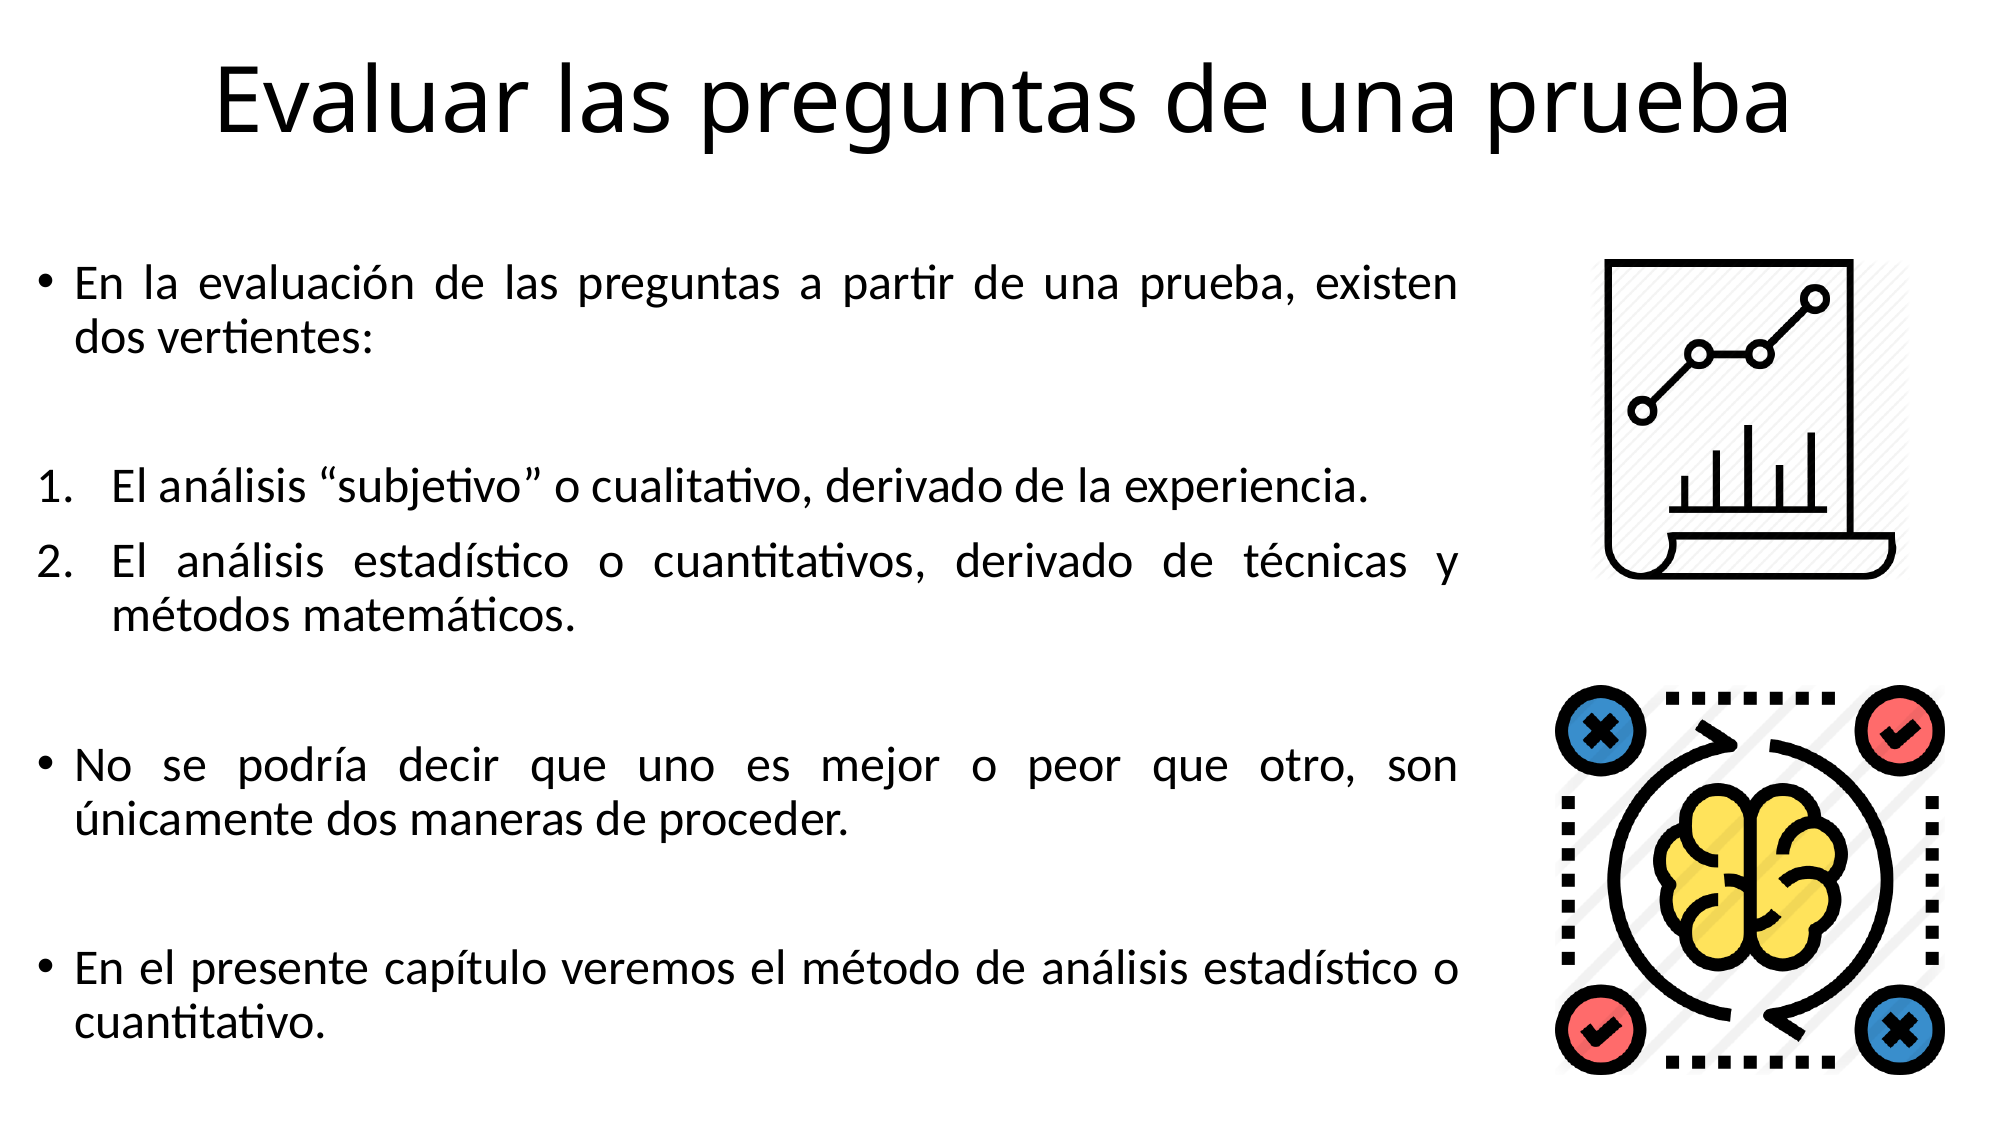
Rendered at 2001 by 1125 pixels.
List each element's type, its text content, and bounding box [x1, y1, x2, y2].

list En la evaluación de las preguntas a partir de una prueba, existen dos vertientes: El análisis “subjetivo” o cualitativo, derivado de la experiencia. El análisis estadístico o cuantitativos, derivado de técnicas y métodos matemáticos. No se podría decir que uno es mejor o peor que otro, son únicamente dos maneras de proceder. En el presente capítulo veremos el método de análisis estadístico o cuantitativo. [21, 248, 1476, 1099]
title Evaluar las preguntas de una prueba [39, 16, 1969, 190]
picture [1589, 259, 1910, 580]
picture [1555, 685, 1945, 1075]
